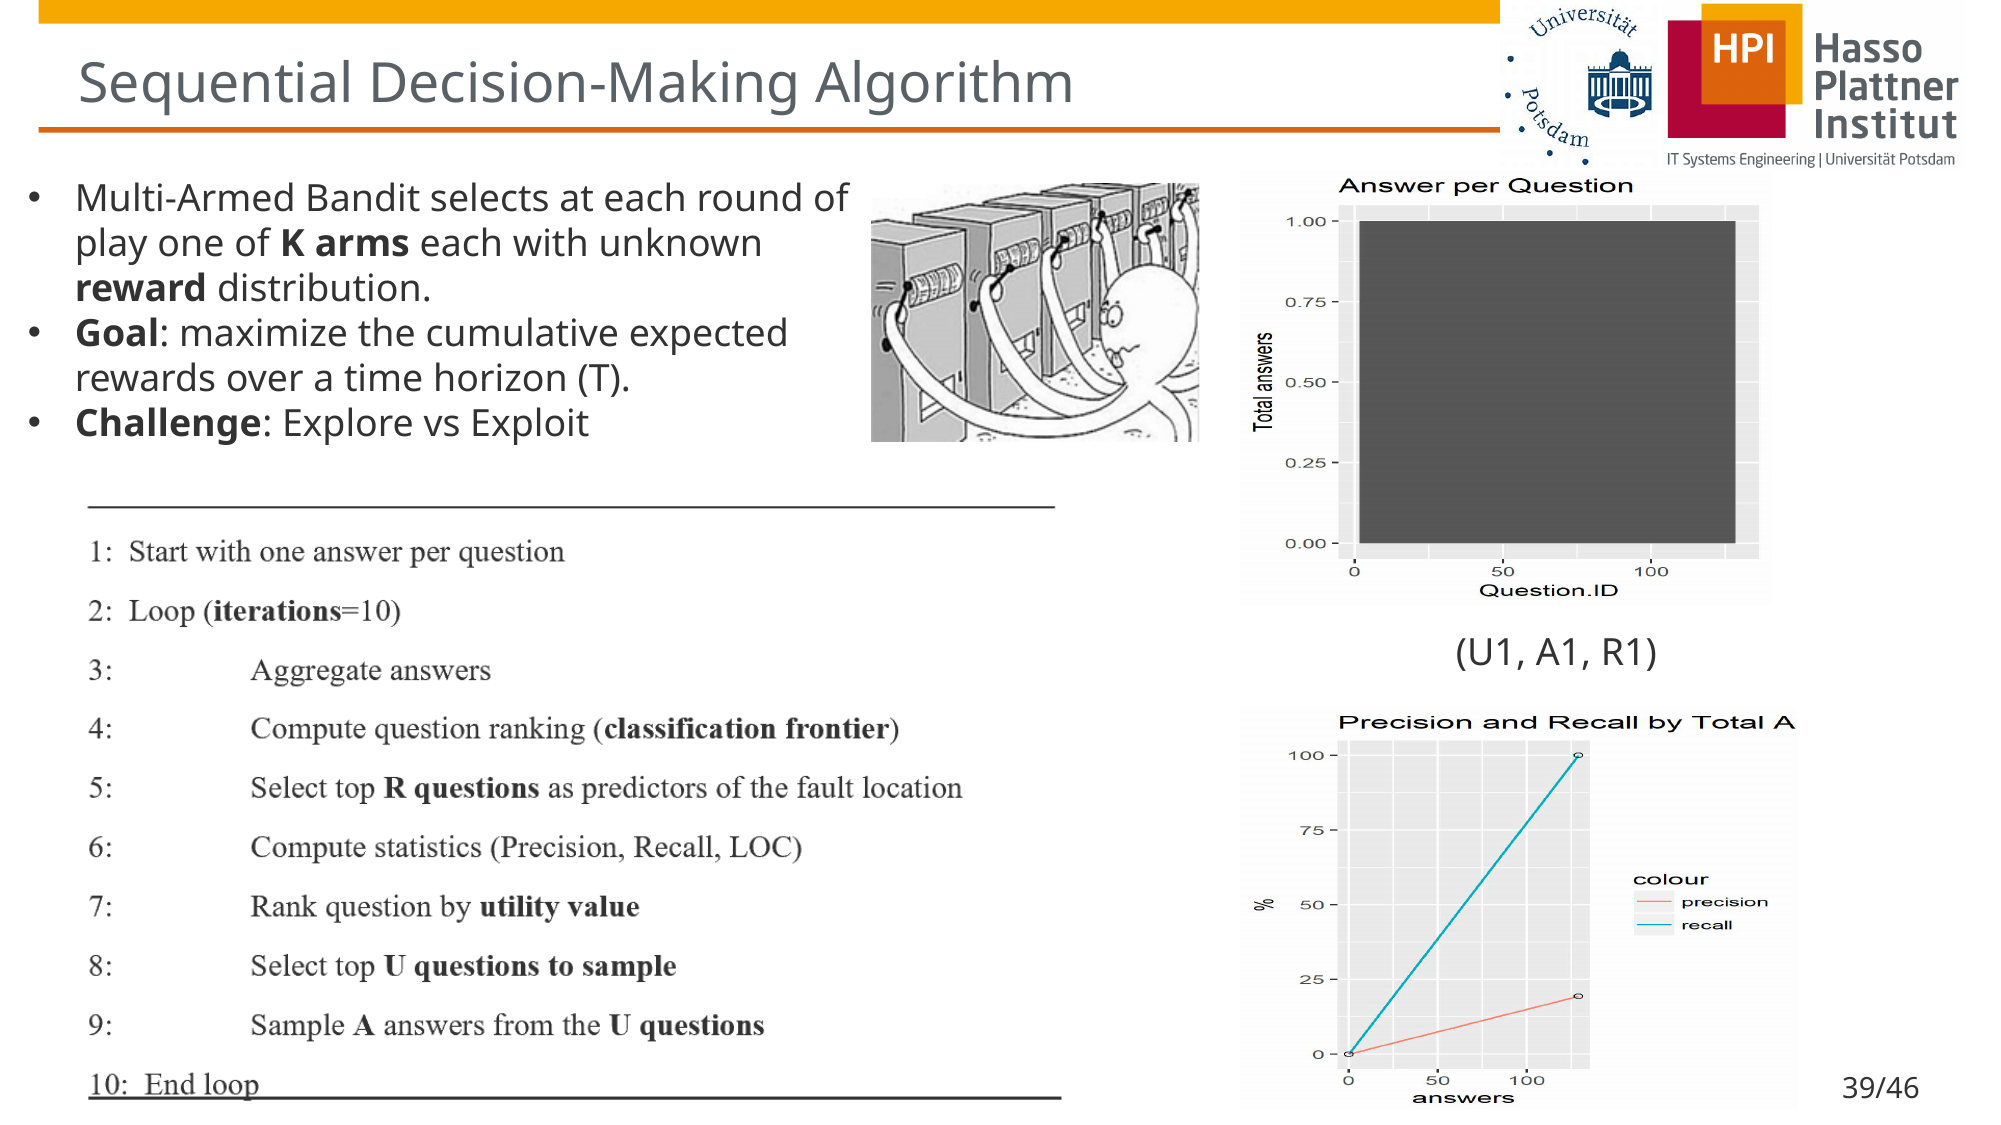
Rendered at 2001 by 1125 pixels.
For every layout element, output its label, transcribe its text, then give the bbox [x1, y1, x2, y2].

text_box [1238, 169, 1773, 682]
picture [871, 183, 1202, 442]
title Sequential Decision-Making Algorithm [78, 23, 1583, 115]
picture [1500, 0, 1965, 170]
picture [78, 499, 1076, 1107]
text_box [1238, 707, 1798, 1111]
text_box Multi-Armed Bandit selects at each round of play one of K arms each with unknown reward distribution. Goal: maximize the cumulative expected rewards over a time horizon (T). Challenge: Explore vs Exploit [13, 166, 872, 497]
